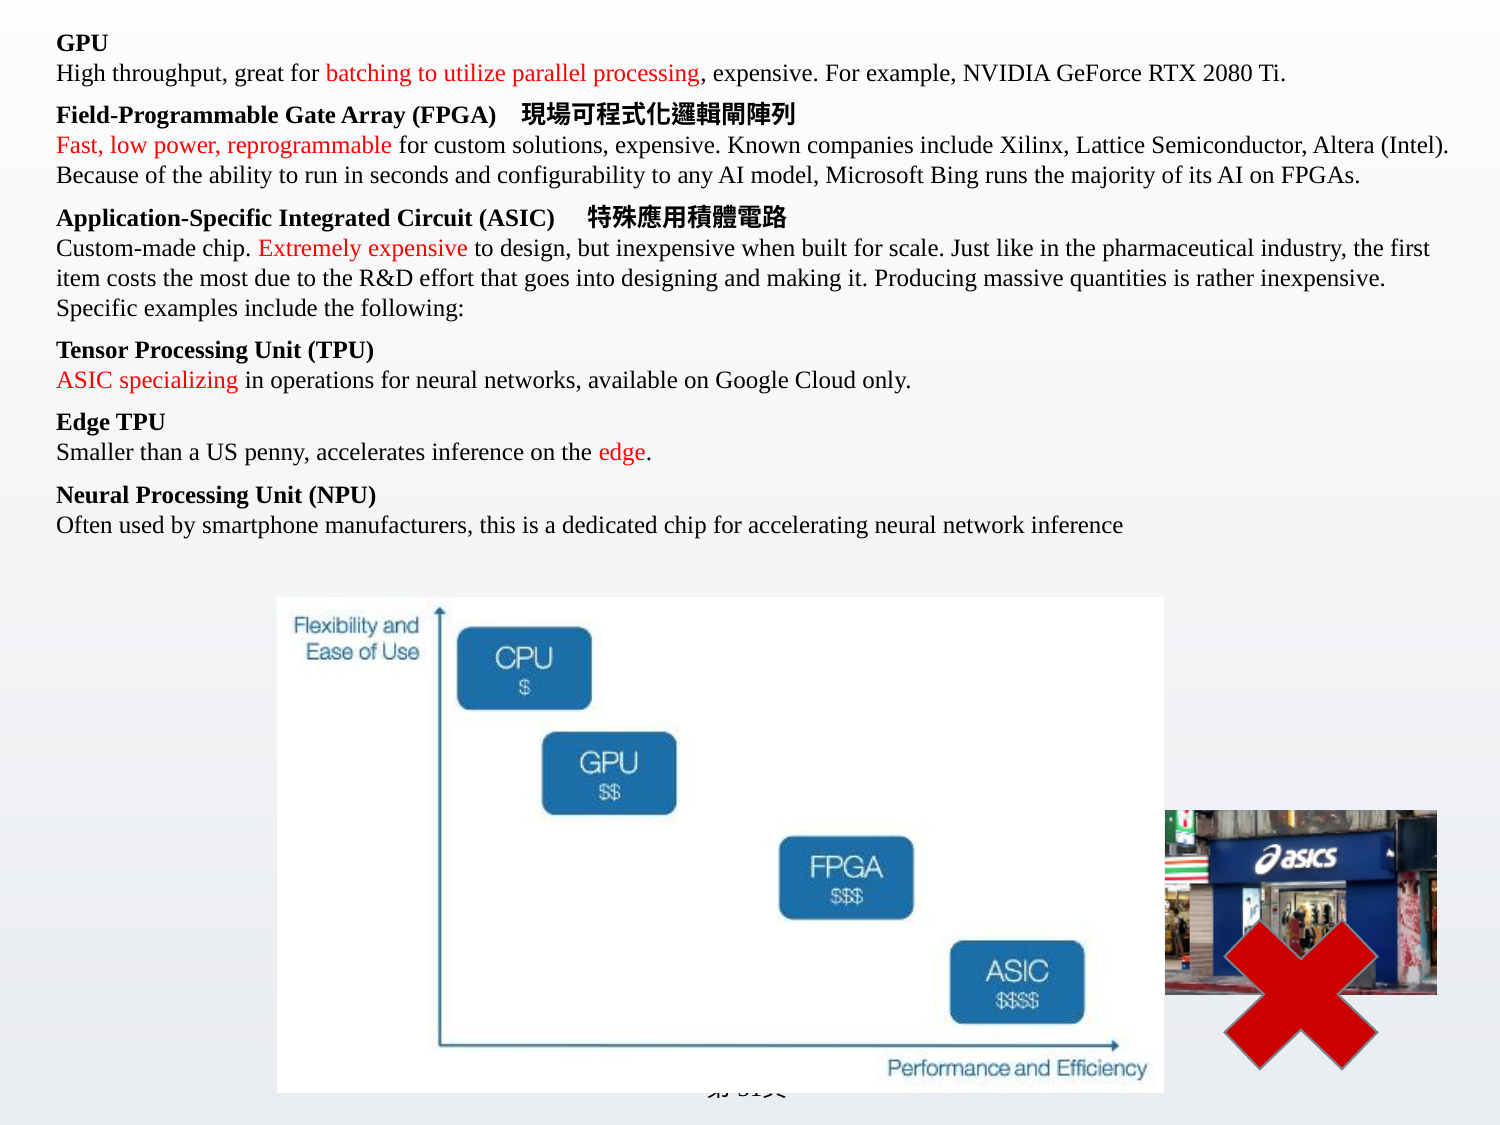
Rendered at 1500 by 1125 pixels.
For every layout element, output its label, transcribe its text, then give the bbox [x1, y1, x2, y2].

picture [1165, 810, 1437, 995]
text_box GPU High throughput, great for batching to utilize parallel processing, expensive. For example, NVIDIA GeForce RTX 2080 Ti. Field-Programmable Gate Array (FPGA) 現場可程式化邏輯閘陣列 Fast, low power, reprogrammable for custom solutions, expensive. Known companies include Xilinx, Lattice Semiconductor, Altera (Intel). Because of the ability to run in seconds and configurability to any AI model, Microsoft Bing runs the majority of its AI on FPGAs. Application-Specific Integrated Circuit (ASIC) 特殊應用積體電路 Custom-made chip. Extremely expensive to design, but inexpensive when built for scale. Just like in the pharmaceutical industry, the first item costs the most due to the R&D effort that goes into designing and making it. Producing massive quantities is rather inexpensive. Specific examples include the following: Tensor Processing Unit (TPU) ASIC specializing in operations for neural networks, available on Google Cloud only. Edge TPU Smaller than a US penny, accelerates inference on the edge. Neural Processing Unit (NPU) Often used by smartphone manufacturers, this is a dedicated chip for accelerating neural network inference [41, 19, 1483, 546]
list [277, 597, 1164, 1093]
text_box [1223, 995, 1379, 1071]
